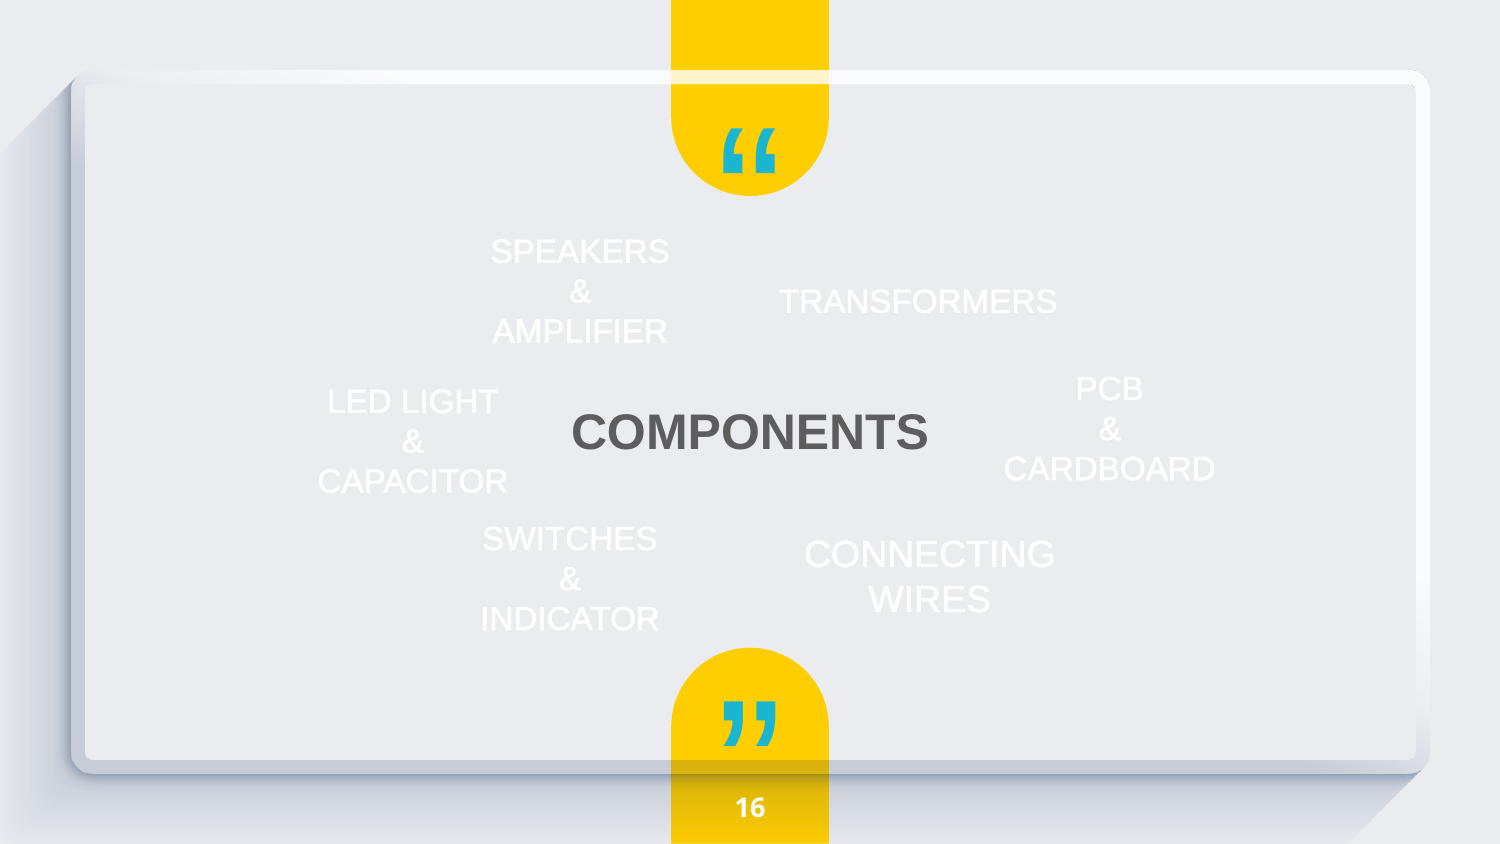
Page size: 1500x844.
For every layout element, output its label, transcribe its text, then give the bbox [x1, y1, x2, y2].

slide_number 16 [671, 773, 829, 844]
picture [0, 0, 1500, 844]
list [237, 209, 1265, 662]
